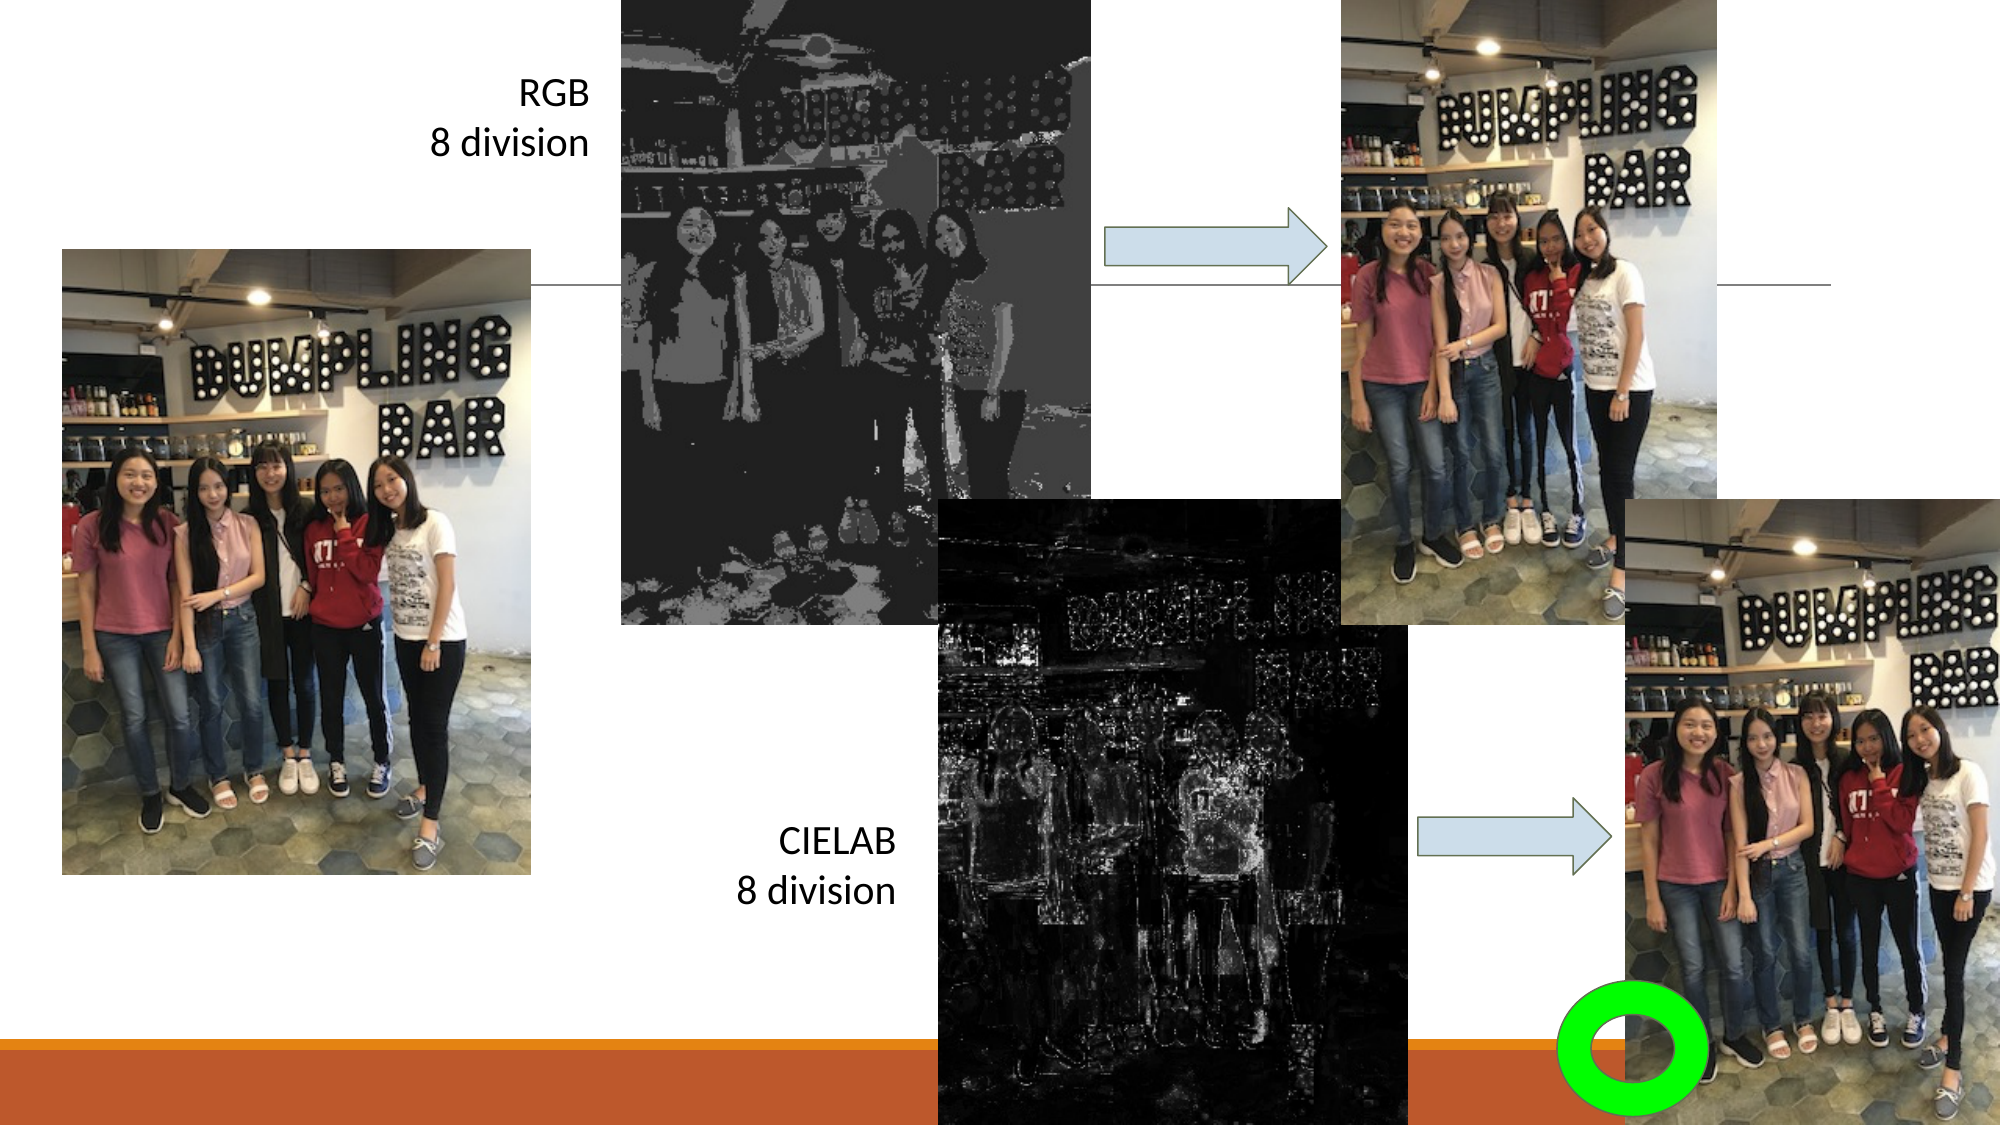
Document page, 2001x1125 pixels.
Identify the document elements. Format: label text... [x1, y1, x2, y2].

text_box [1104, 207, 1328, 285]
text_box [1417, 797, 1612, 875]
text_box RGB 8 division [411, 49, 606, 186]
text_box CIELAB 8 division [717, 797, 912, 934]
picture [621, 0, 2000, 1125]
picture [61, 249, 532, 876]
text_box [1556, 981, 1619, 1116]
